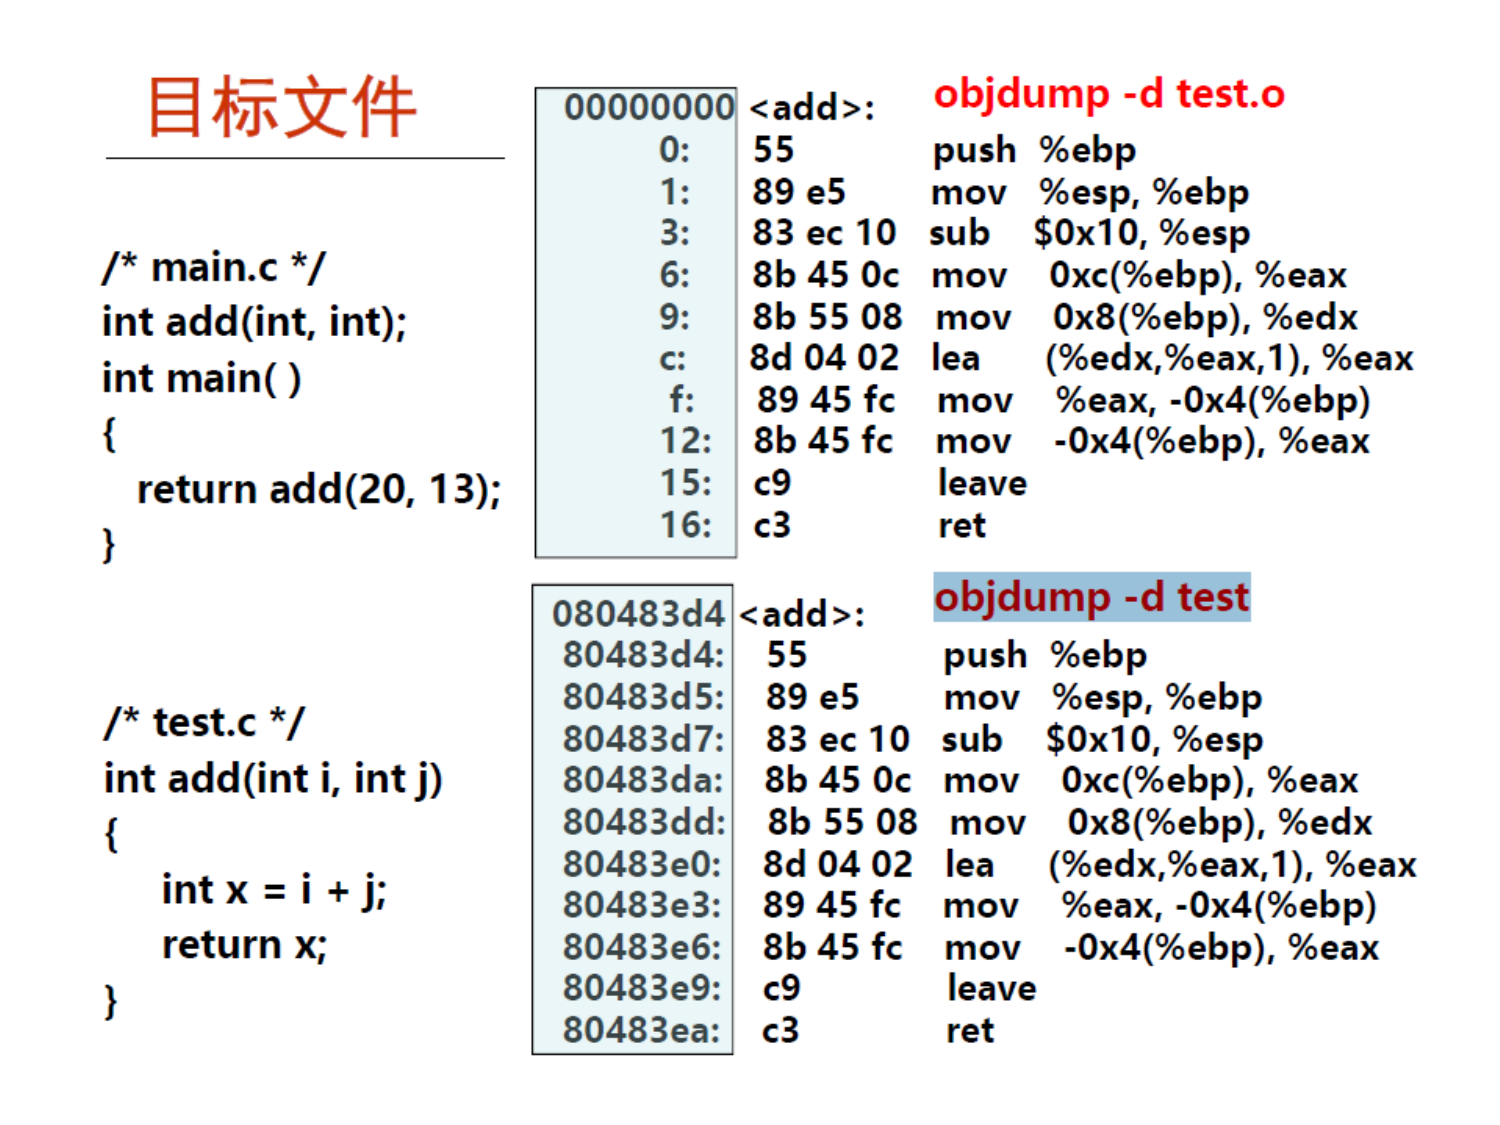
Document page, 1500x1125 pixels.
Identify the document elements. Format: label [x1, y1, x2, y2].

picture [50, 42, 1450, 1083]
